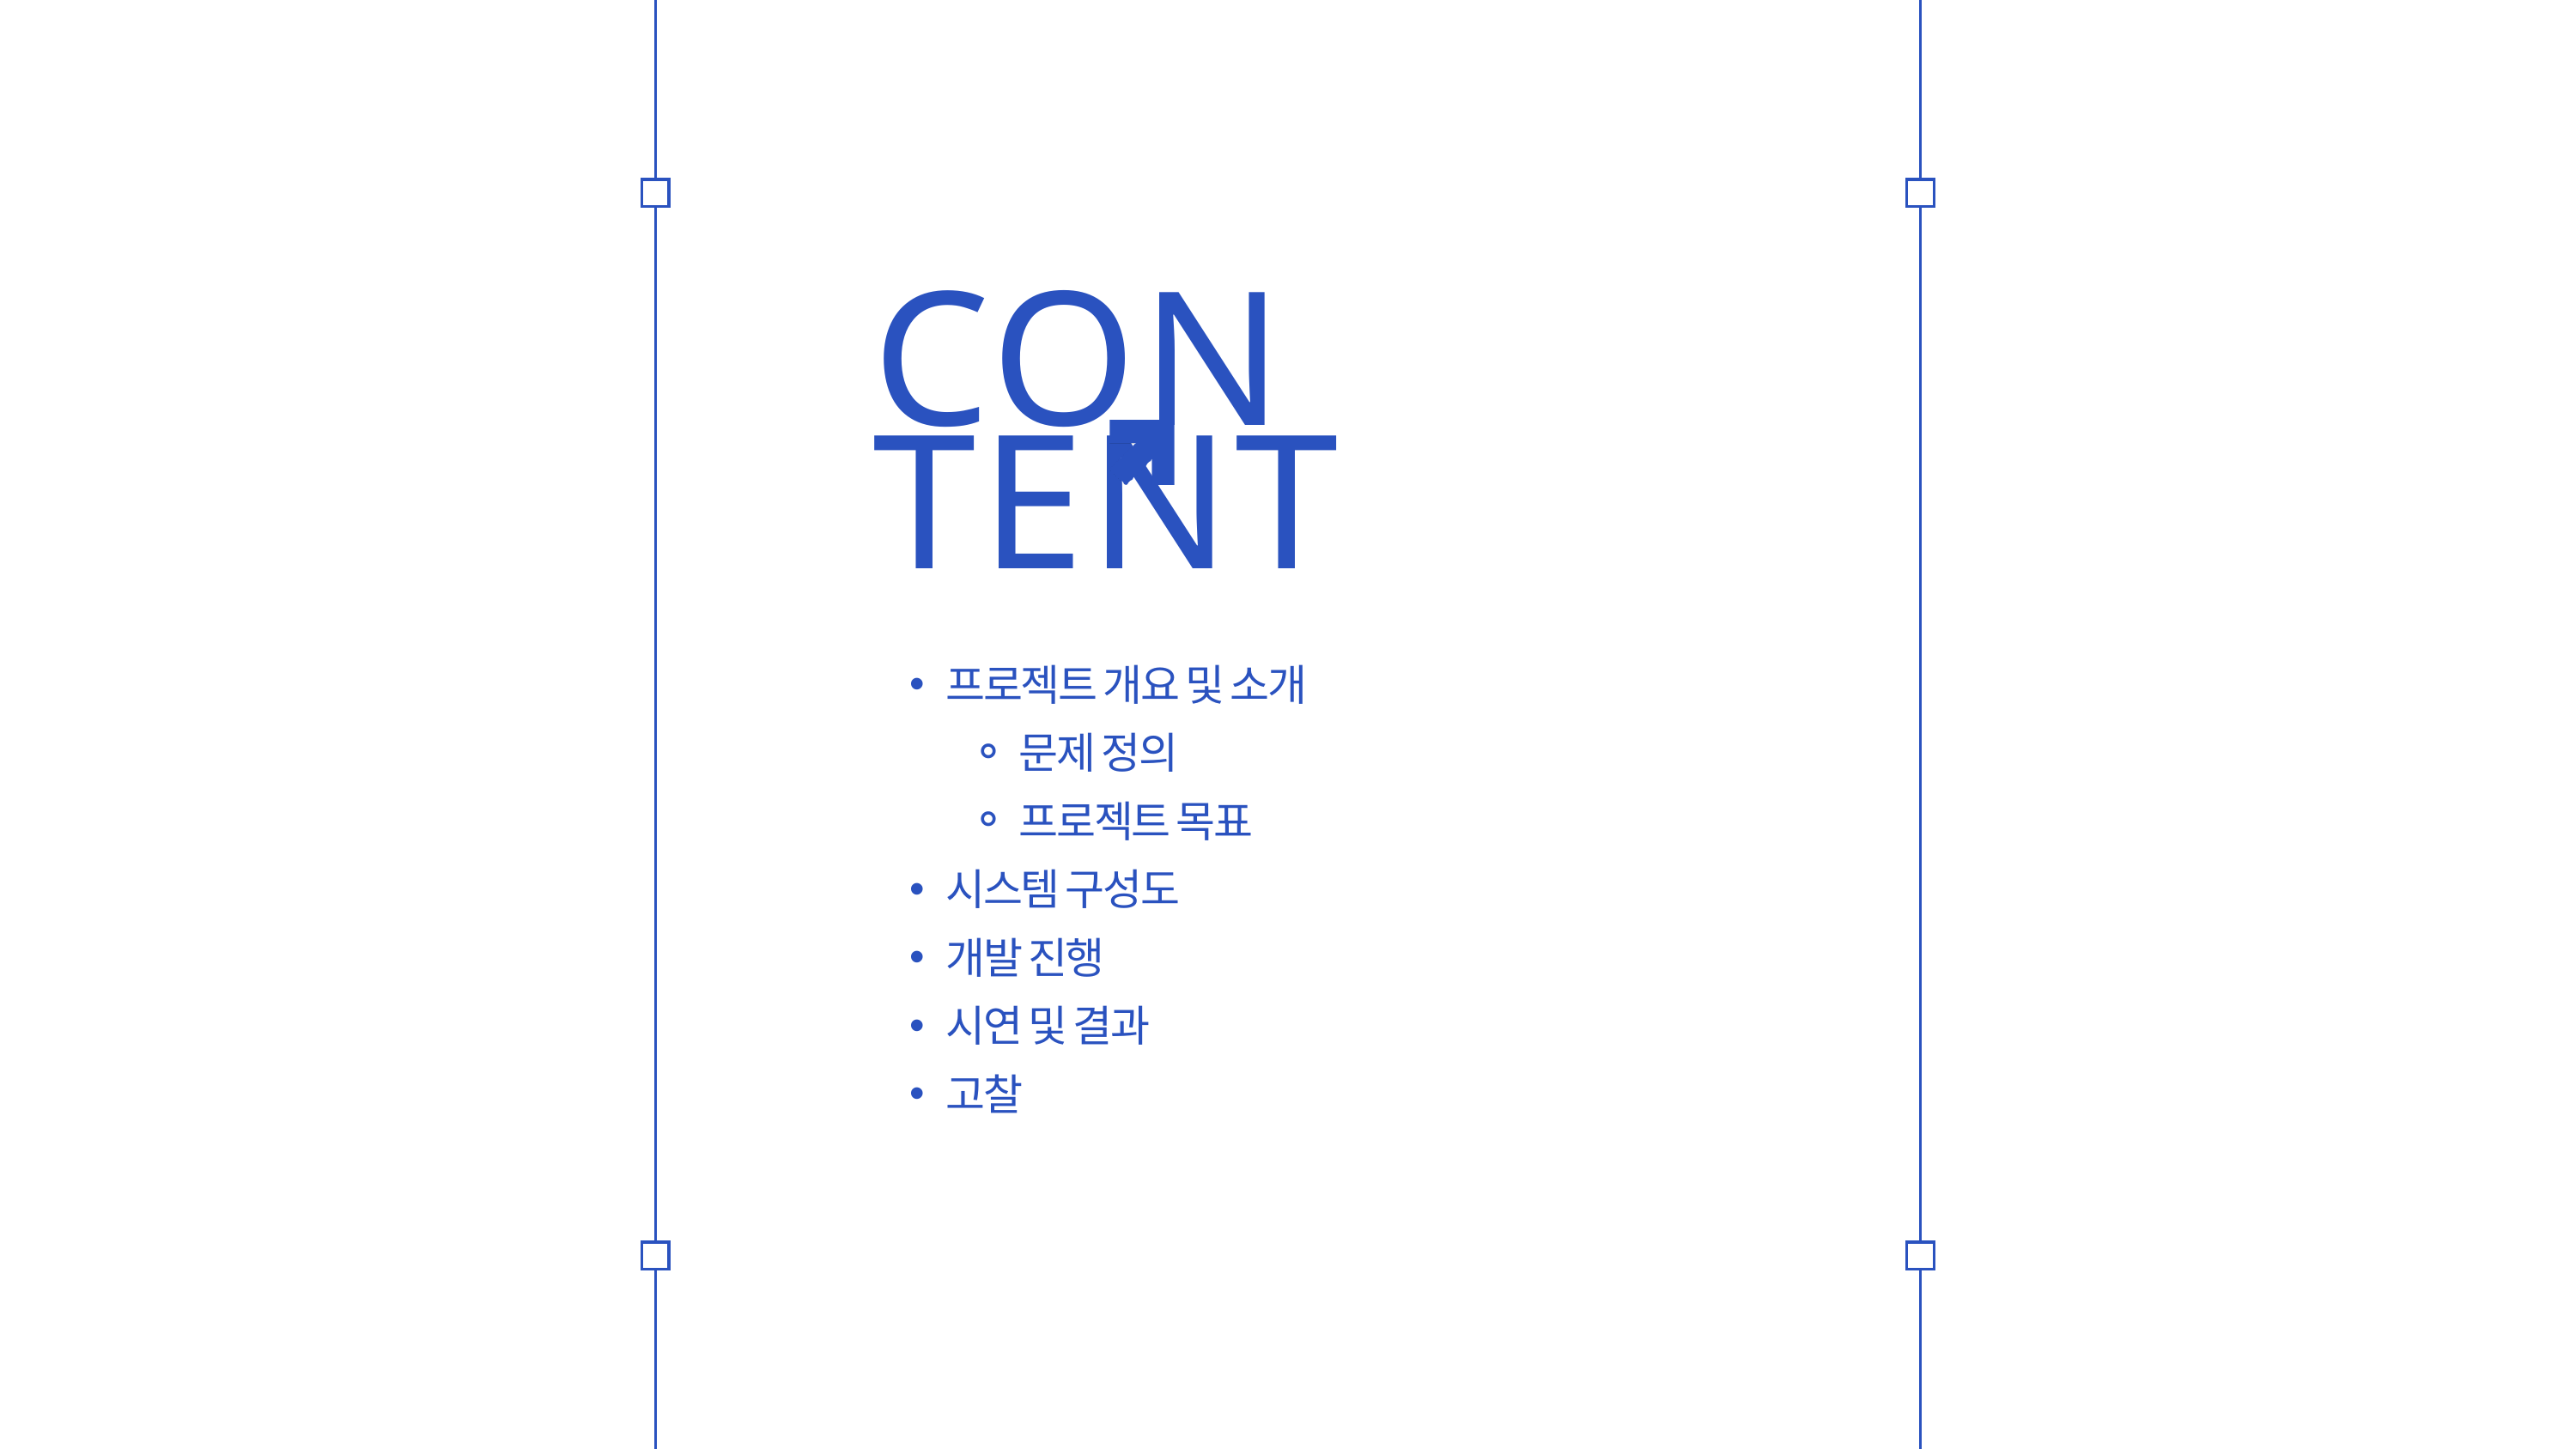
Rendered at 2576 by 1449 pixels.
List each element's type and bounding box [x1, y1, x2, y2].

text_box [1906, 179, 1935, 207]
text_box [1906, 1241, 1935, 1270]
text_box [655, 0, 1921, 1449]
text_box [641, 1241, 670, 1270]
text_box [641, 179, 670, 207]
